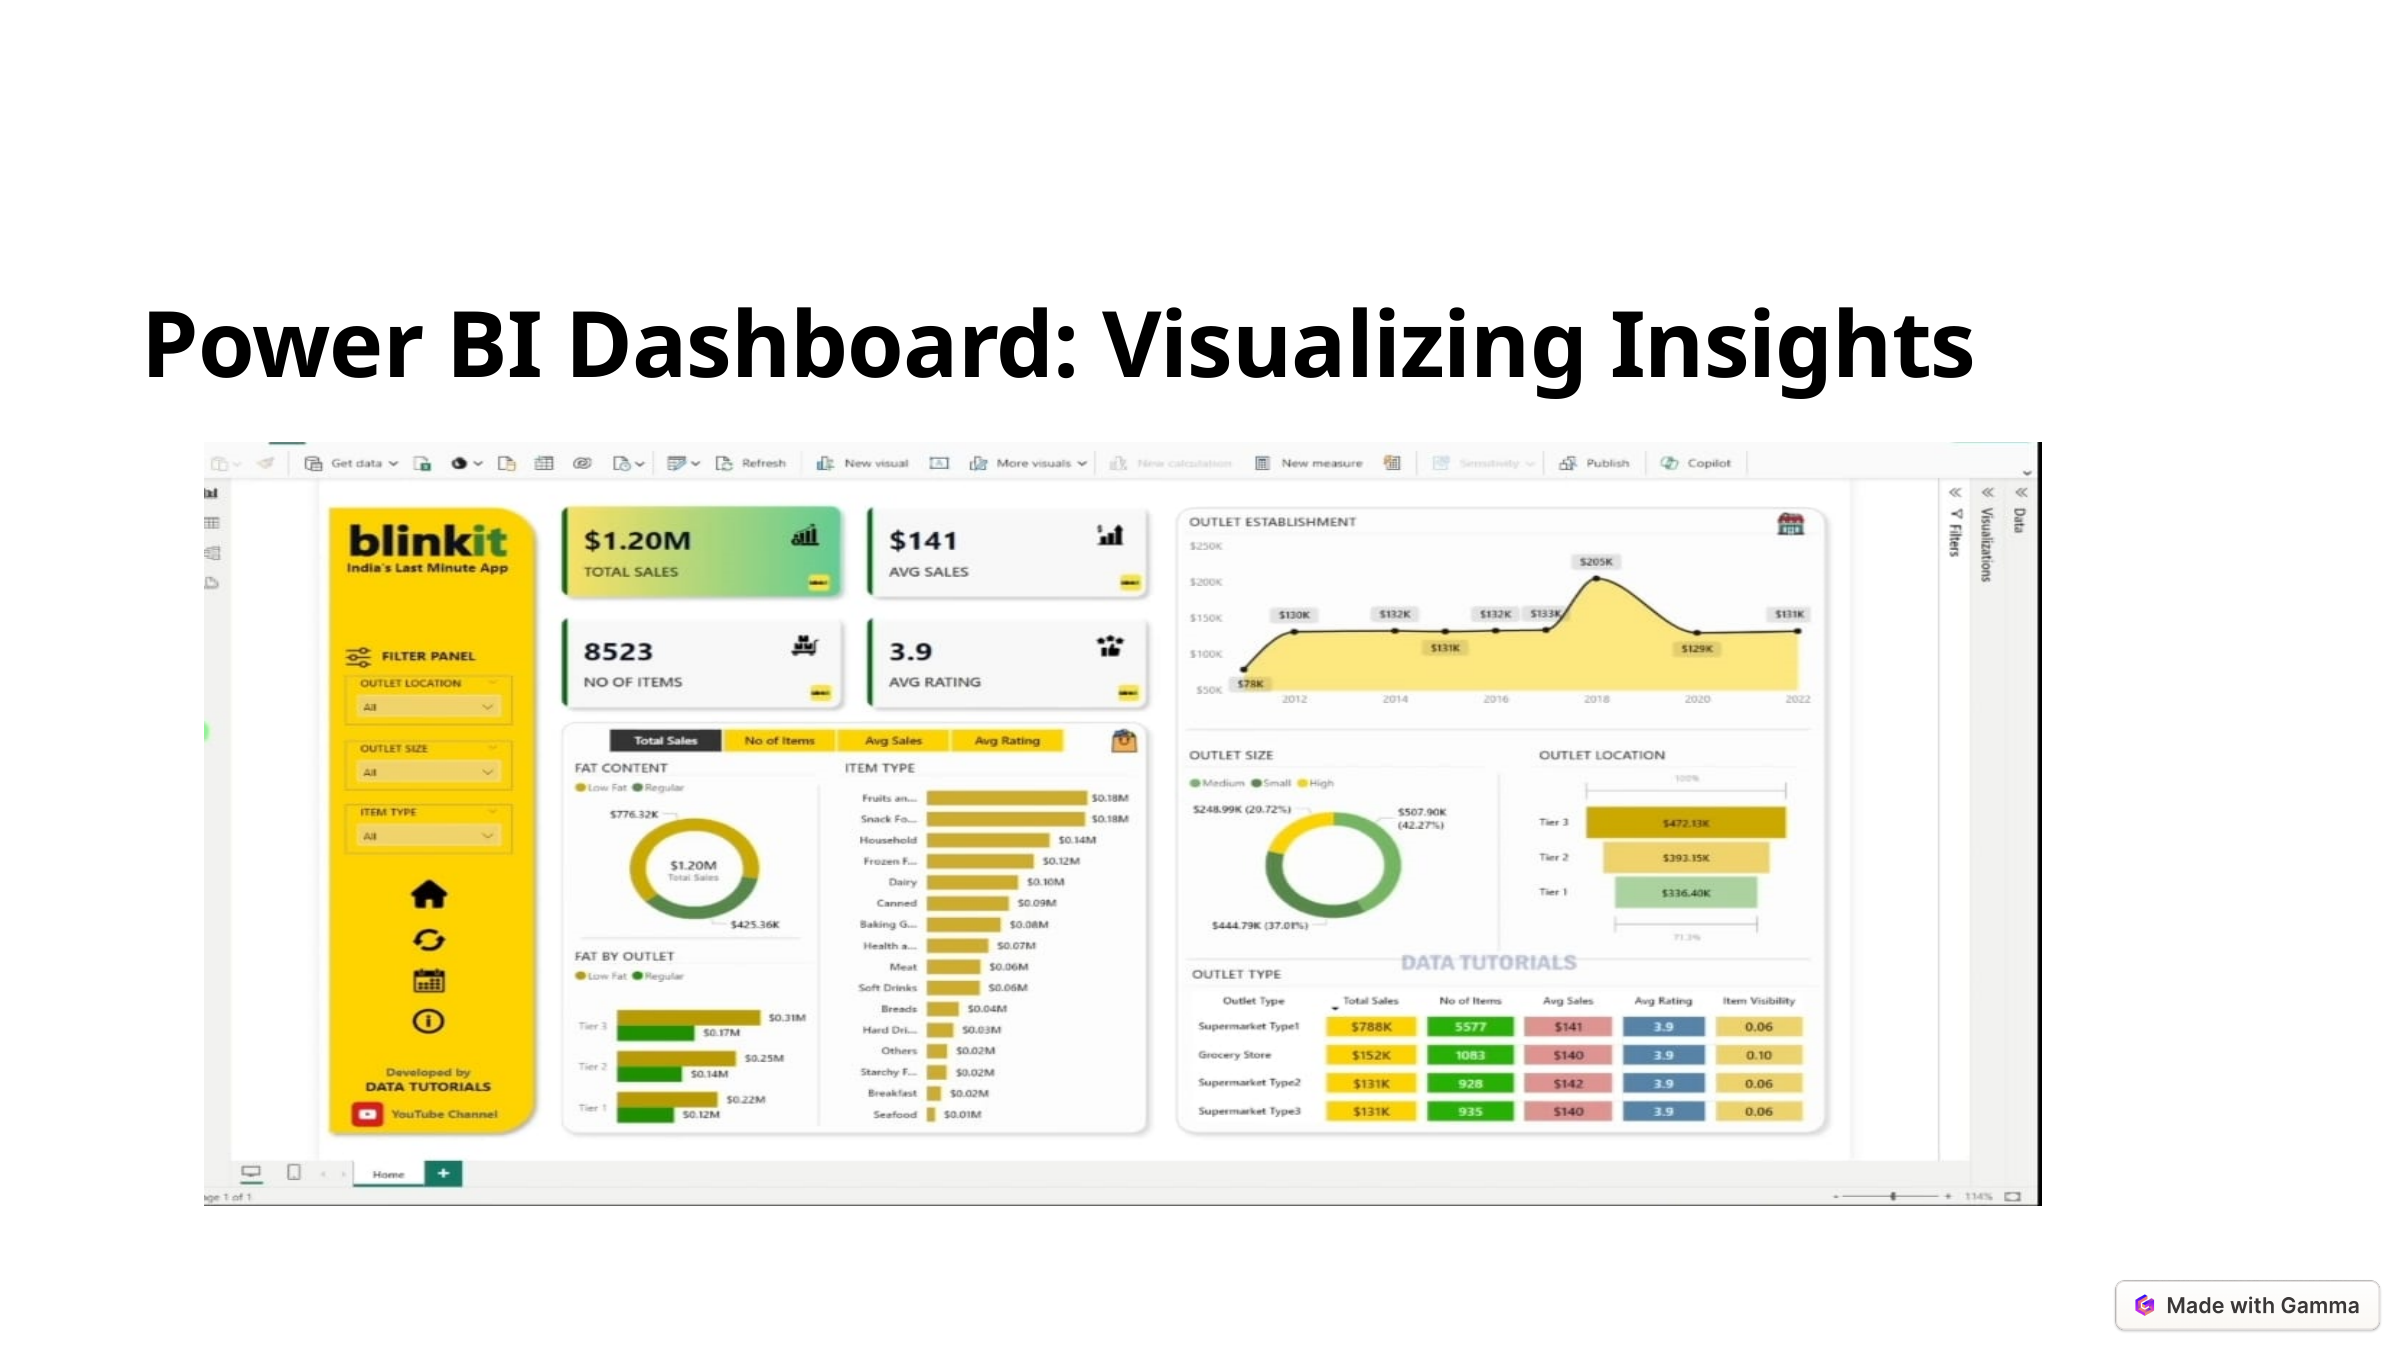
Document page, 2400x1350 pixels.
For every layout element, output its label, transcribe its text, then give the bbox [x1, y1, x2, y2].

text_box Power BI Dashboard: Visualizing Insights [141, 281, 2083, 397]
picture [2106, 1271, 2389, 1339]
picture [204, 442, 2042, 1206]
